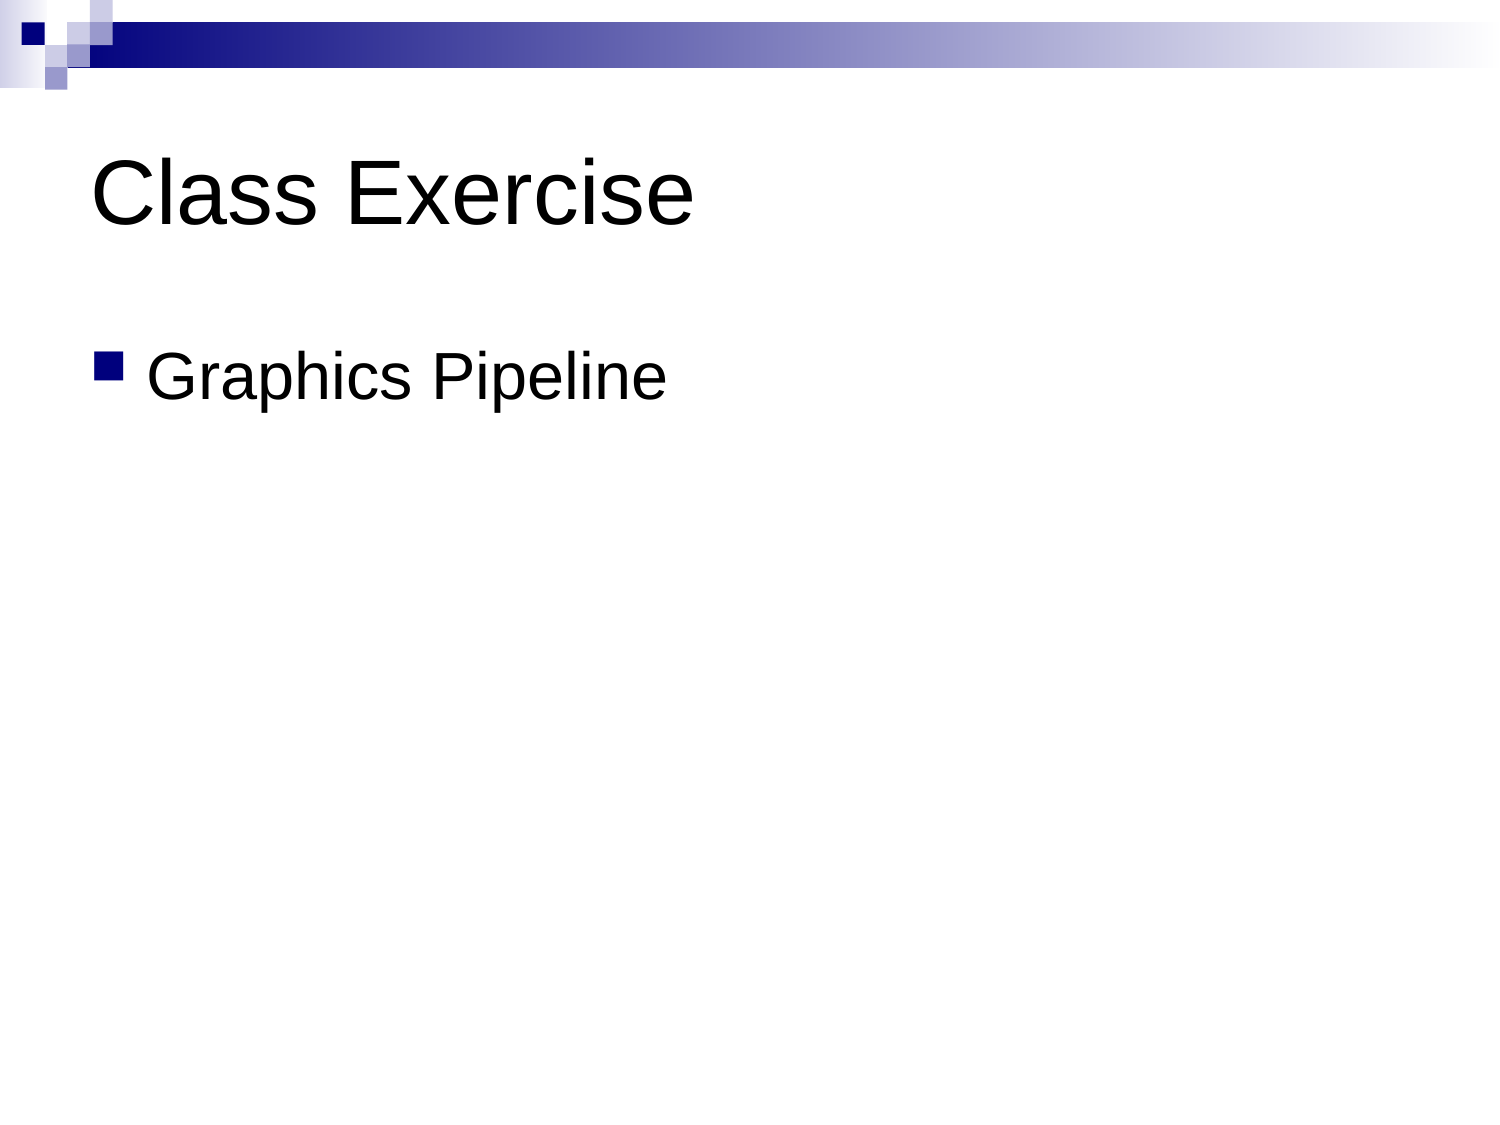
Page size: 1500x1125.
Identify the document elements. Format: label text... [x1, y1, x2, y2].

list Graphics Pipeline [75, 324, 1425, 963]
title Class Exercise [75, 75, 1425, 300]
